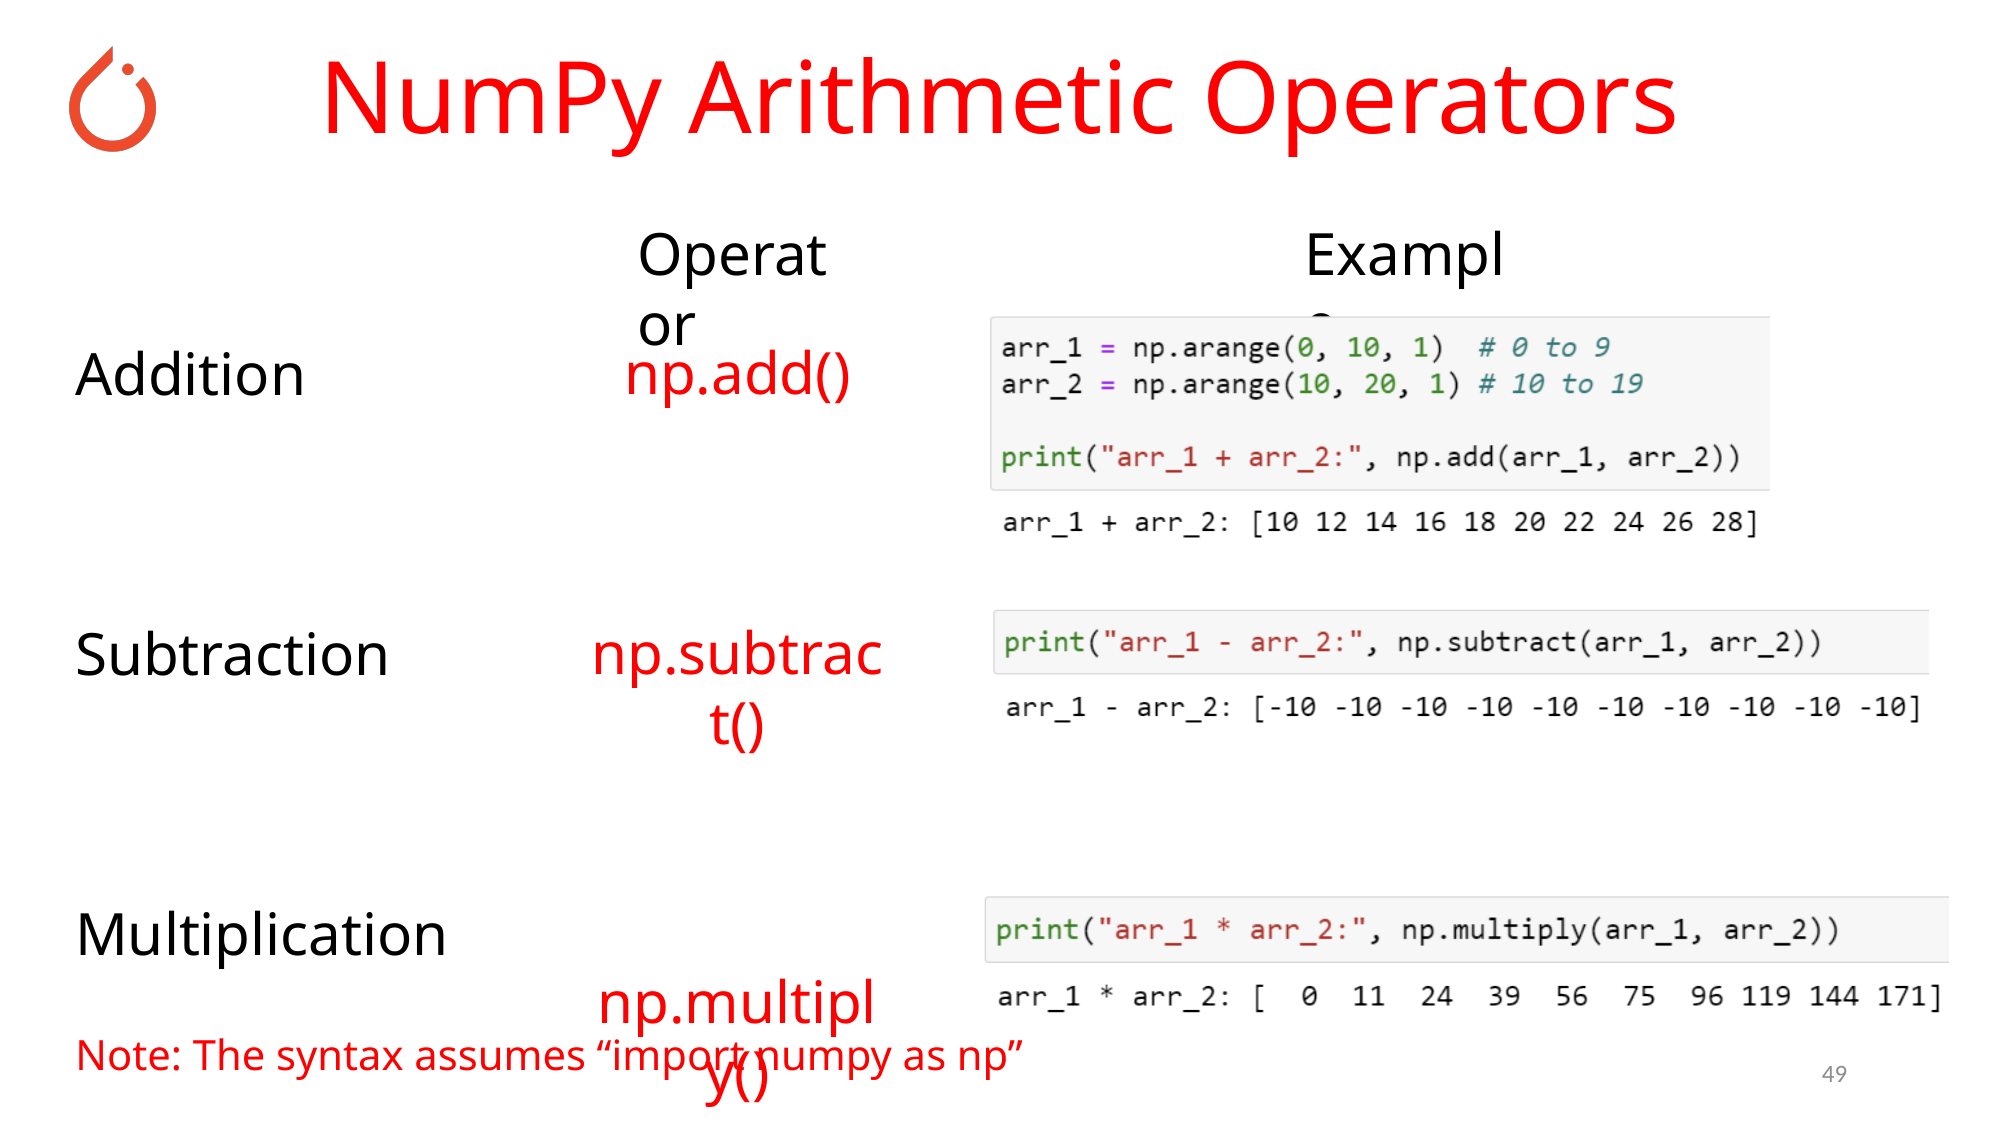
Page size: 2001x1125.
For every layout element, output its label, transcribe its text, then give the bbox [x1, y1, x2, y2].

picture [982, 598, 1930, 745]
slide_number 49 [1412, 1042, 1863, 1103]
text_box Example [1289, 209, 1536, 306]
text_box np.add() np.subtract() np.multiply() [569, 328, 906, 1005]
text_box NumPy Arithmetic Operators [137, 0, 1863, 163]
picture [985, 306, 1770, 547]
picture [69, 46, 156, 152]
text_box Operator [622, 209, 869, 328]
picture [974, 887, 1949, 1026]
text_box Addition Subtraction Multiplication [60, 329, 502, 975]
text_box Note: The syntax assumes “import numpy as np” [60, 1005, 1043, 1088]
text_box np.add() np.subtract() np.multiply() [569, 1088, 906, 1113]
